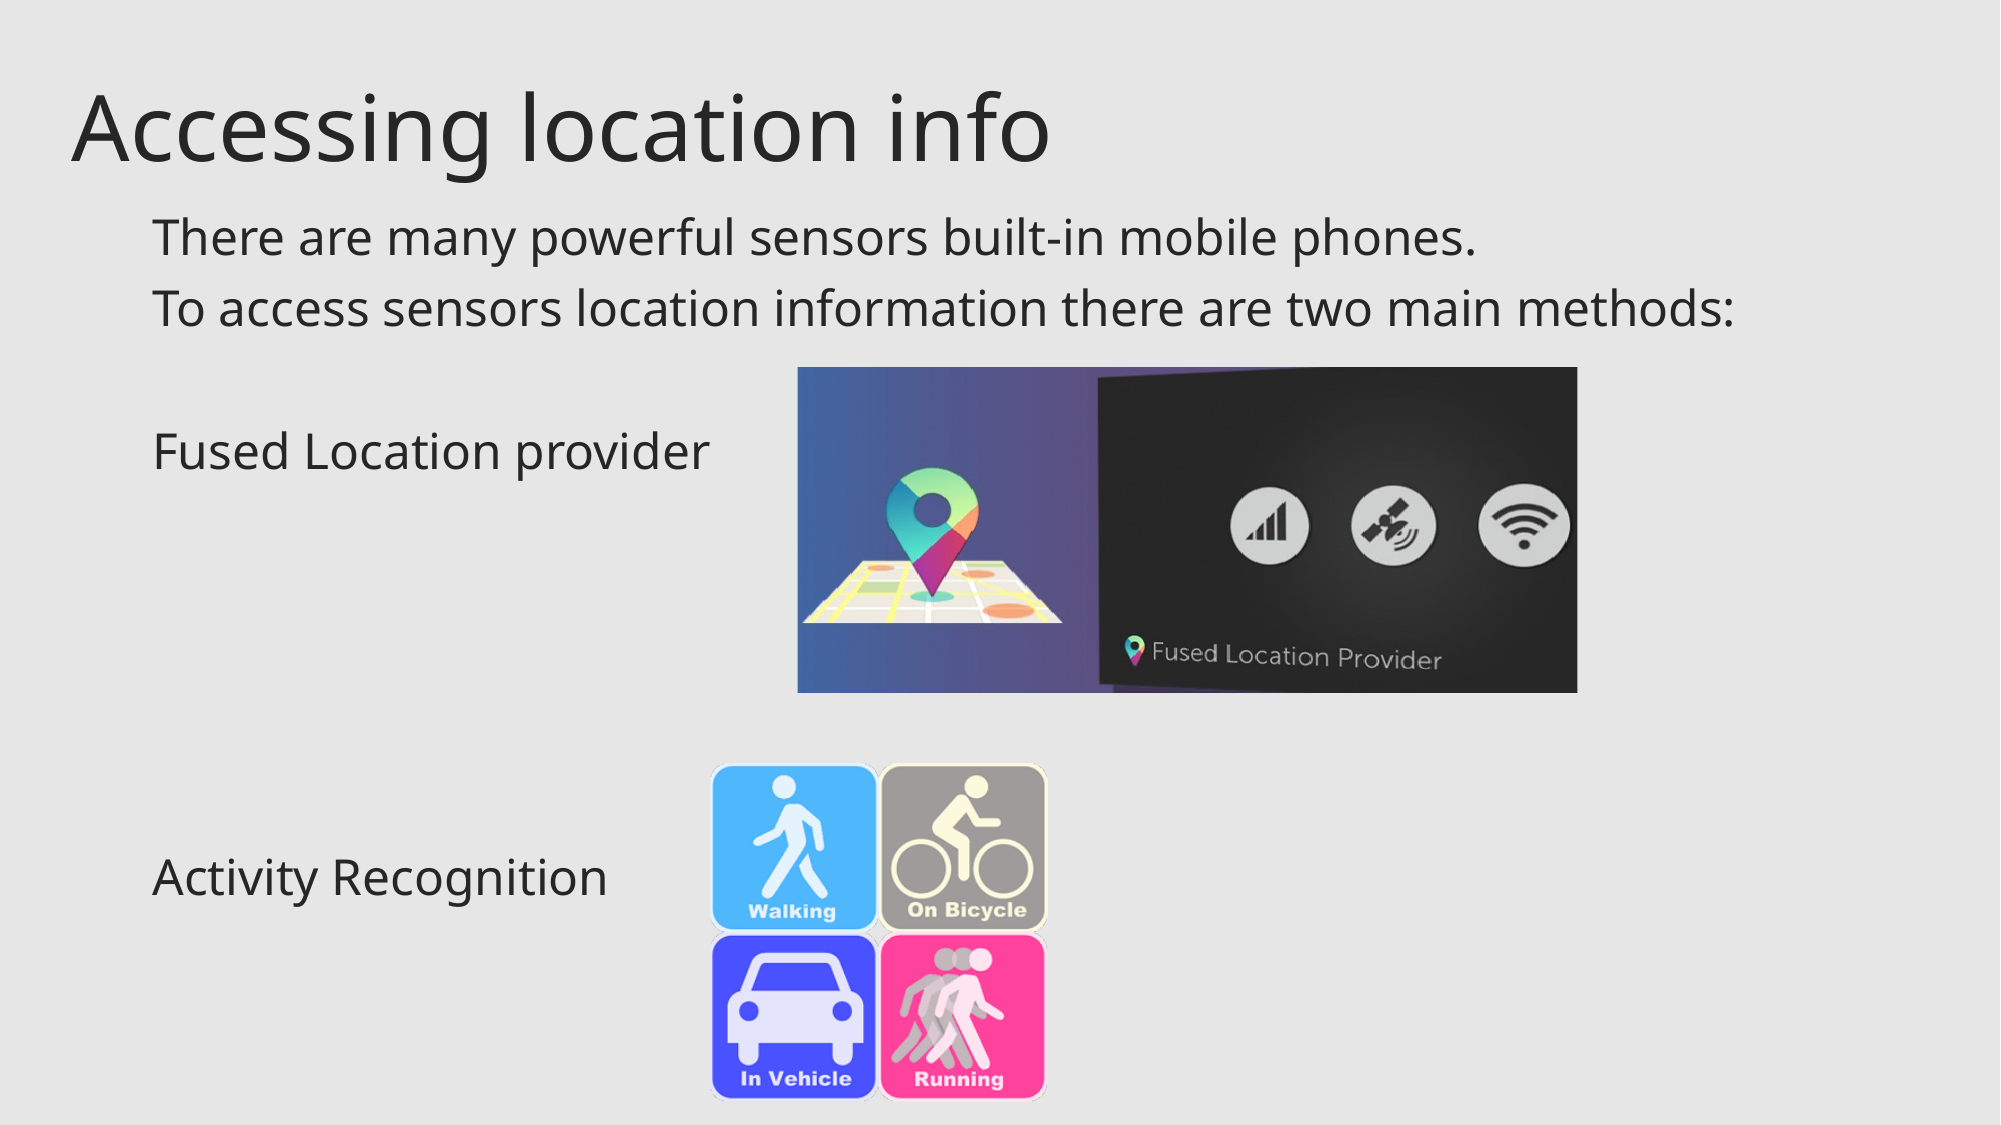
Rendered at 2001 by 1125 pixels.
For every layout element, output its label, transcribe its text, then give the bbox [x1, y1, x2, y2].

picture [710, 763, 1048, 1102]
title Accessing location info [56, 23, 1782, 241]
picture [797, 367, 1578, 693]
list There are many powerful sensors built-in mobile phones. To access sensors location information there are two main methods: Fused Location provider Activity Recognition [120, 205, 1846, 920]
